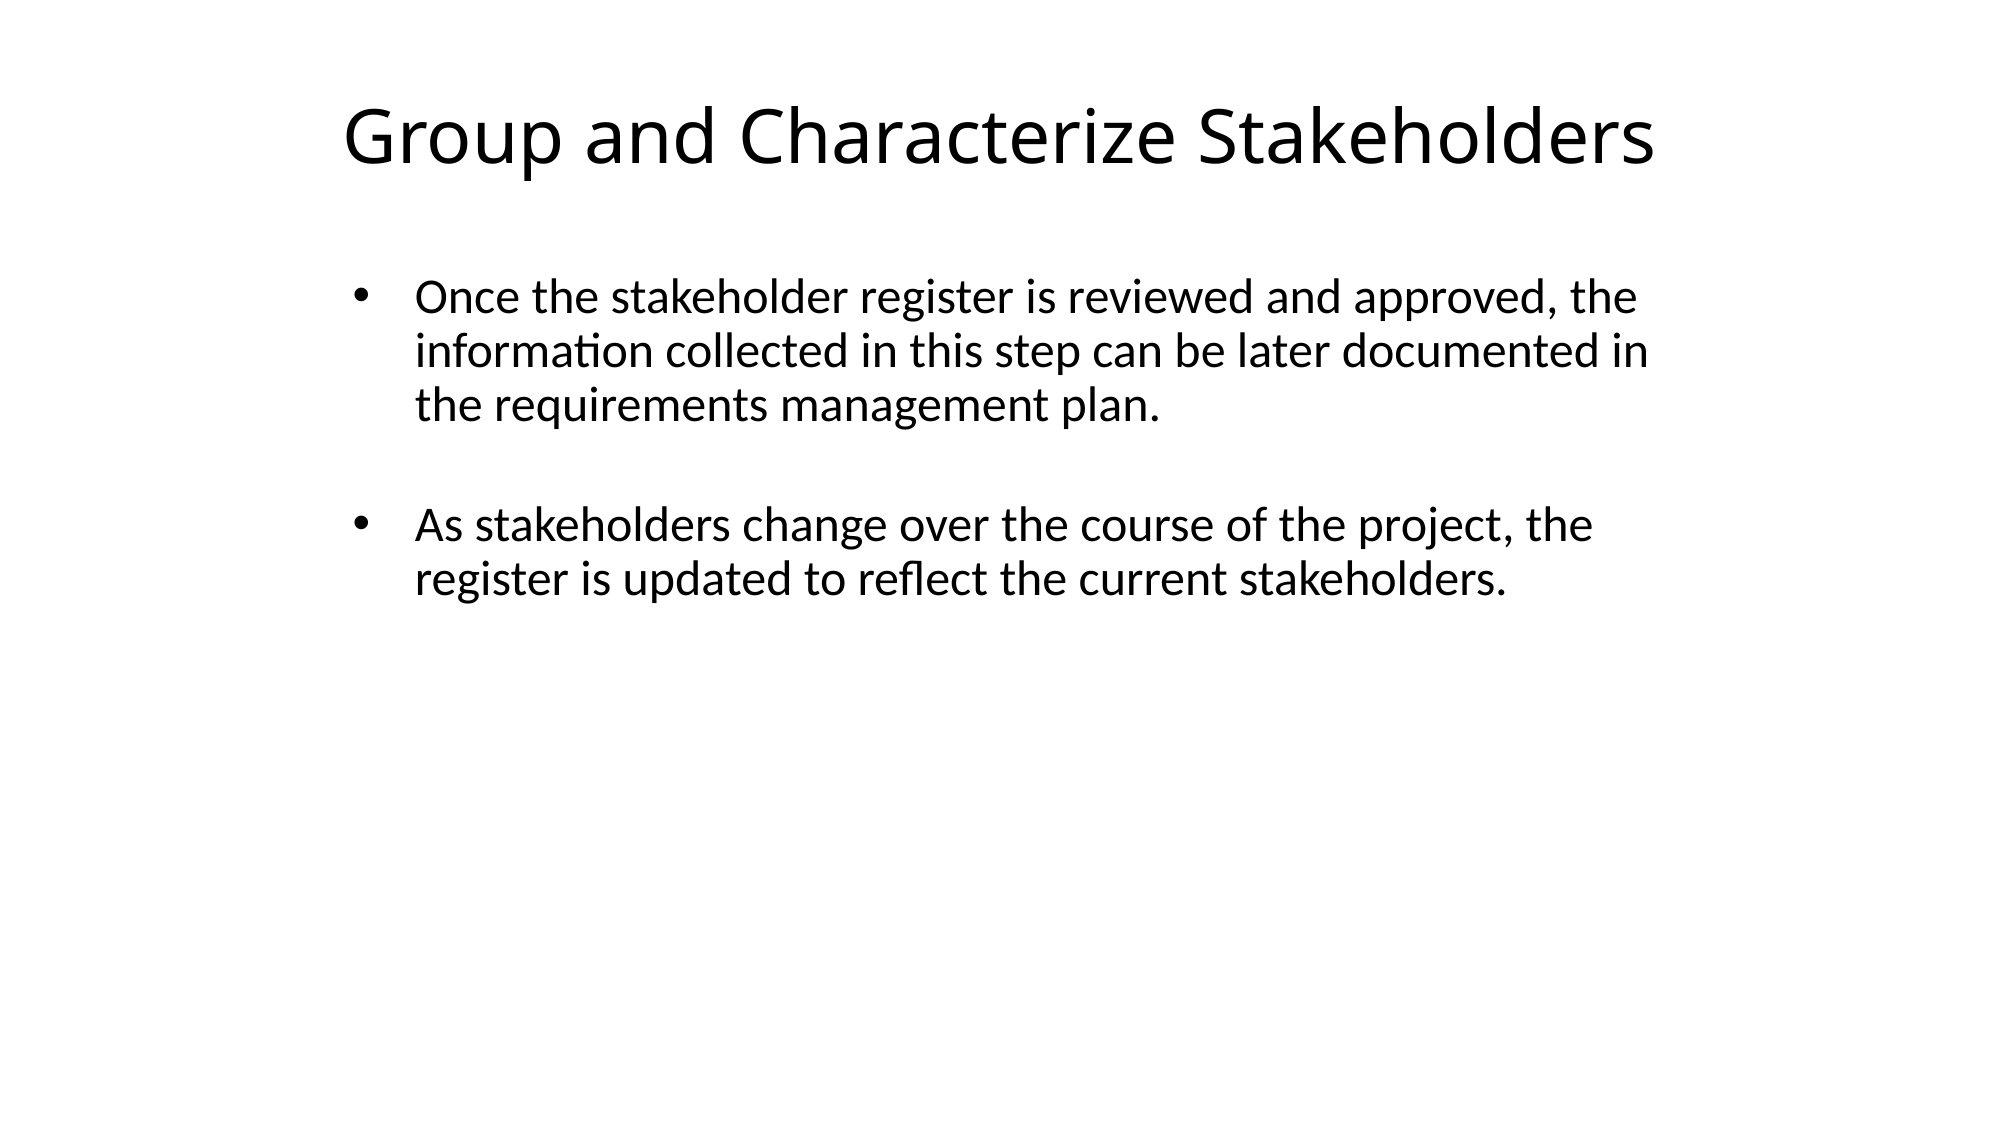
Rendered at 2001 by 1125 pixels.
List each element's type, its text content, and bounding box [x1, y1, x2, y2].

list Once the stakeholder register is reviewed and approved, the information collected in this step can be later documented in the requirements management plan. As stakeholders change over the course of the project, the register is updated to reflect the current stakeholders. [324, 262, 1675, 1005]
title Group and Characterize Stakeholders [324, 45, 1675, 233]
